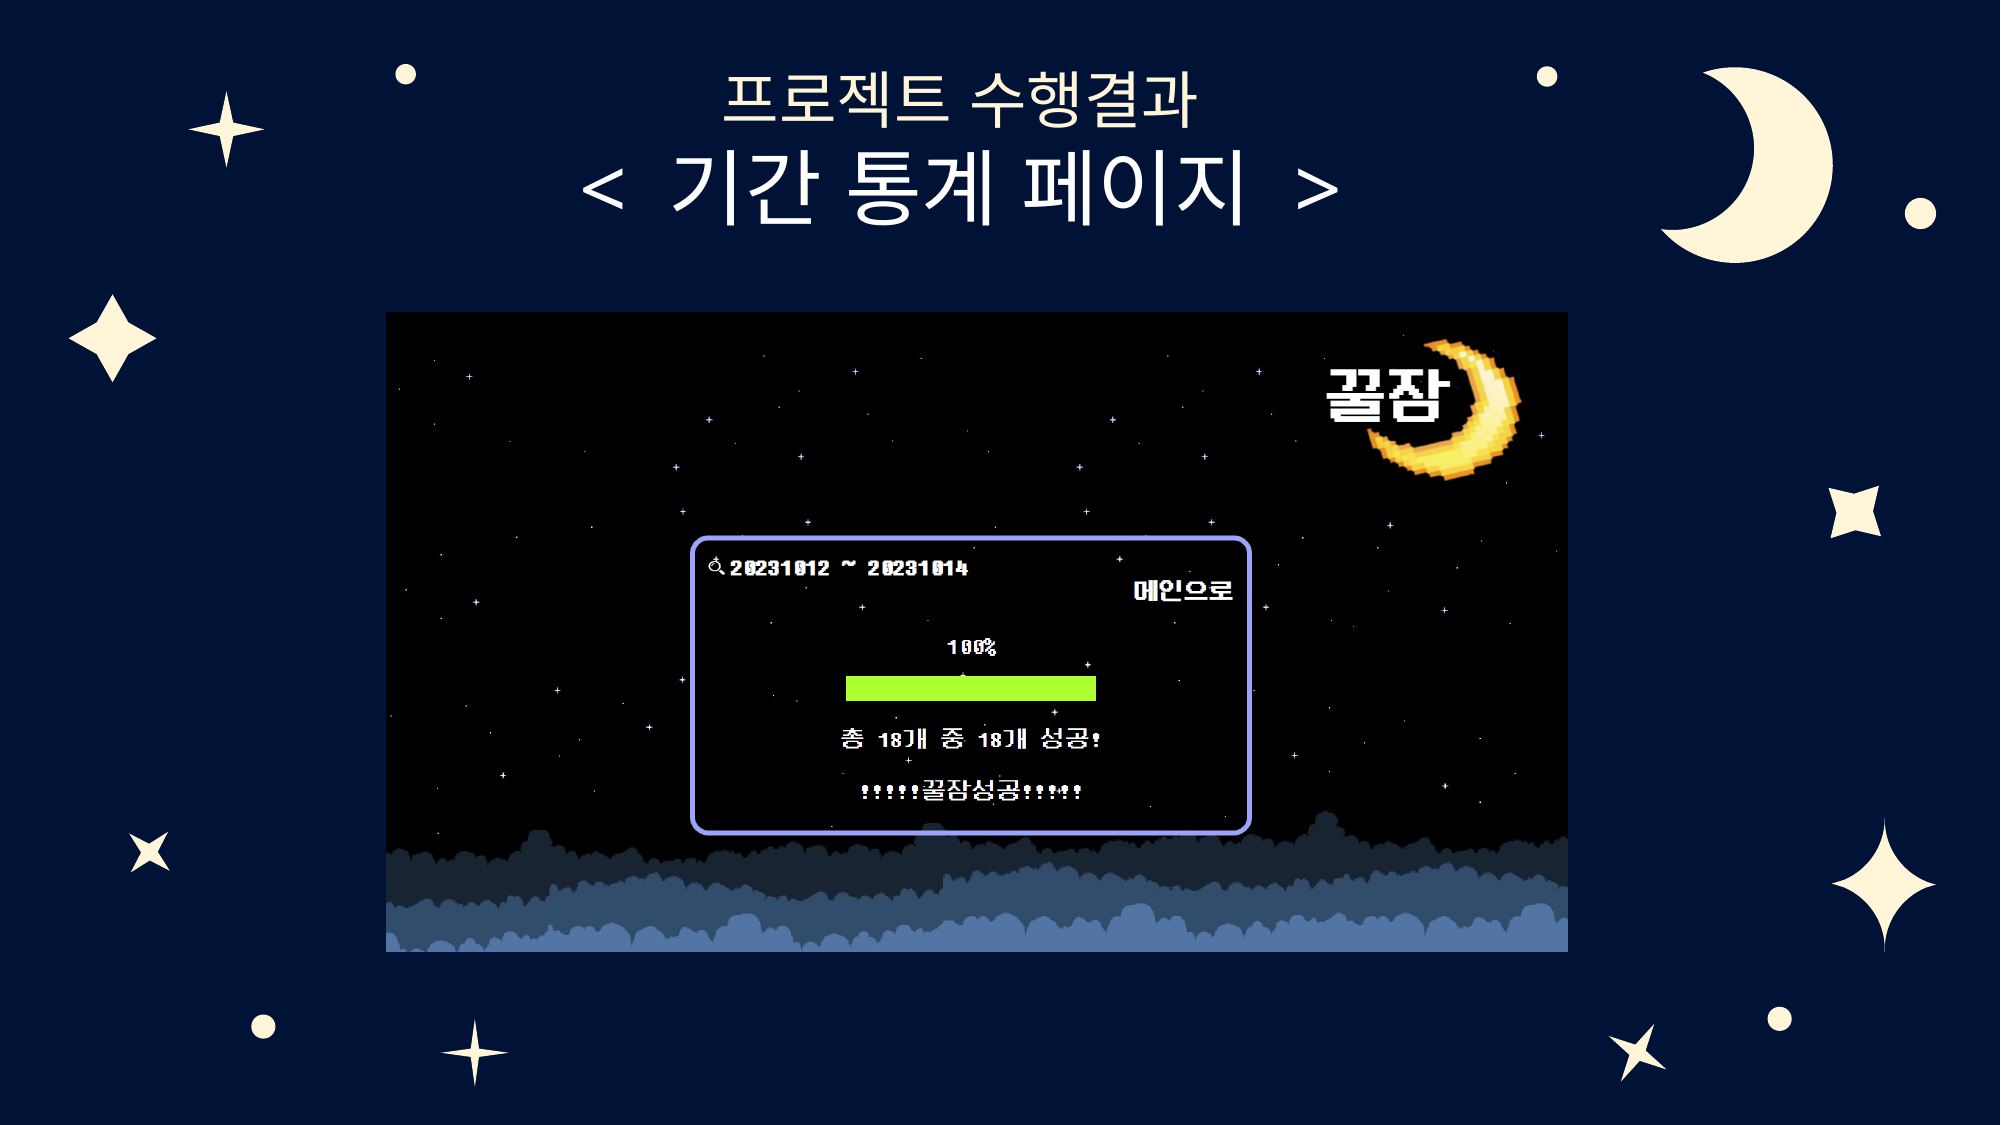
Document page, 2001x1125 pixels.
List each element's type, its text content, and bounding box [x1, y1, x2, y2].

text_box [250, 1013, 277, 1040]
text_box [1535, 65, 1559, 88]
text_box [126, 828, 173, 876]
text_box [1608, 1023, 1668, 1083]
text_box 프로젝트 수행결과 < 기간 통계 페이지 > [386, 53, 1536, 244]
text_box [1766, 1005, 1793, 1032]
text_box [1826, 484, 1883, 540]
text_box [188, 91, 265, 168]
text_box [1658, 66, 1834, 264]
text_box [440, 1018, 509, 1087]
text_box [66, 292, 159, 385]
picture [386, 312, 1568, 952]
text_box [1828, 817, 1937, 954]
text_box [1903, 196, 1938, 231]
